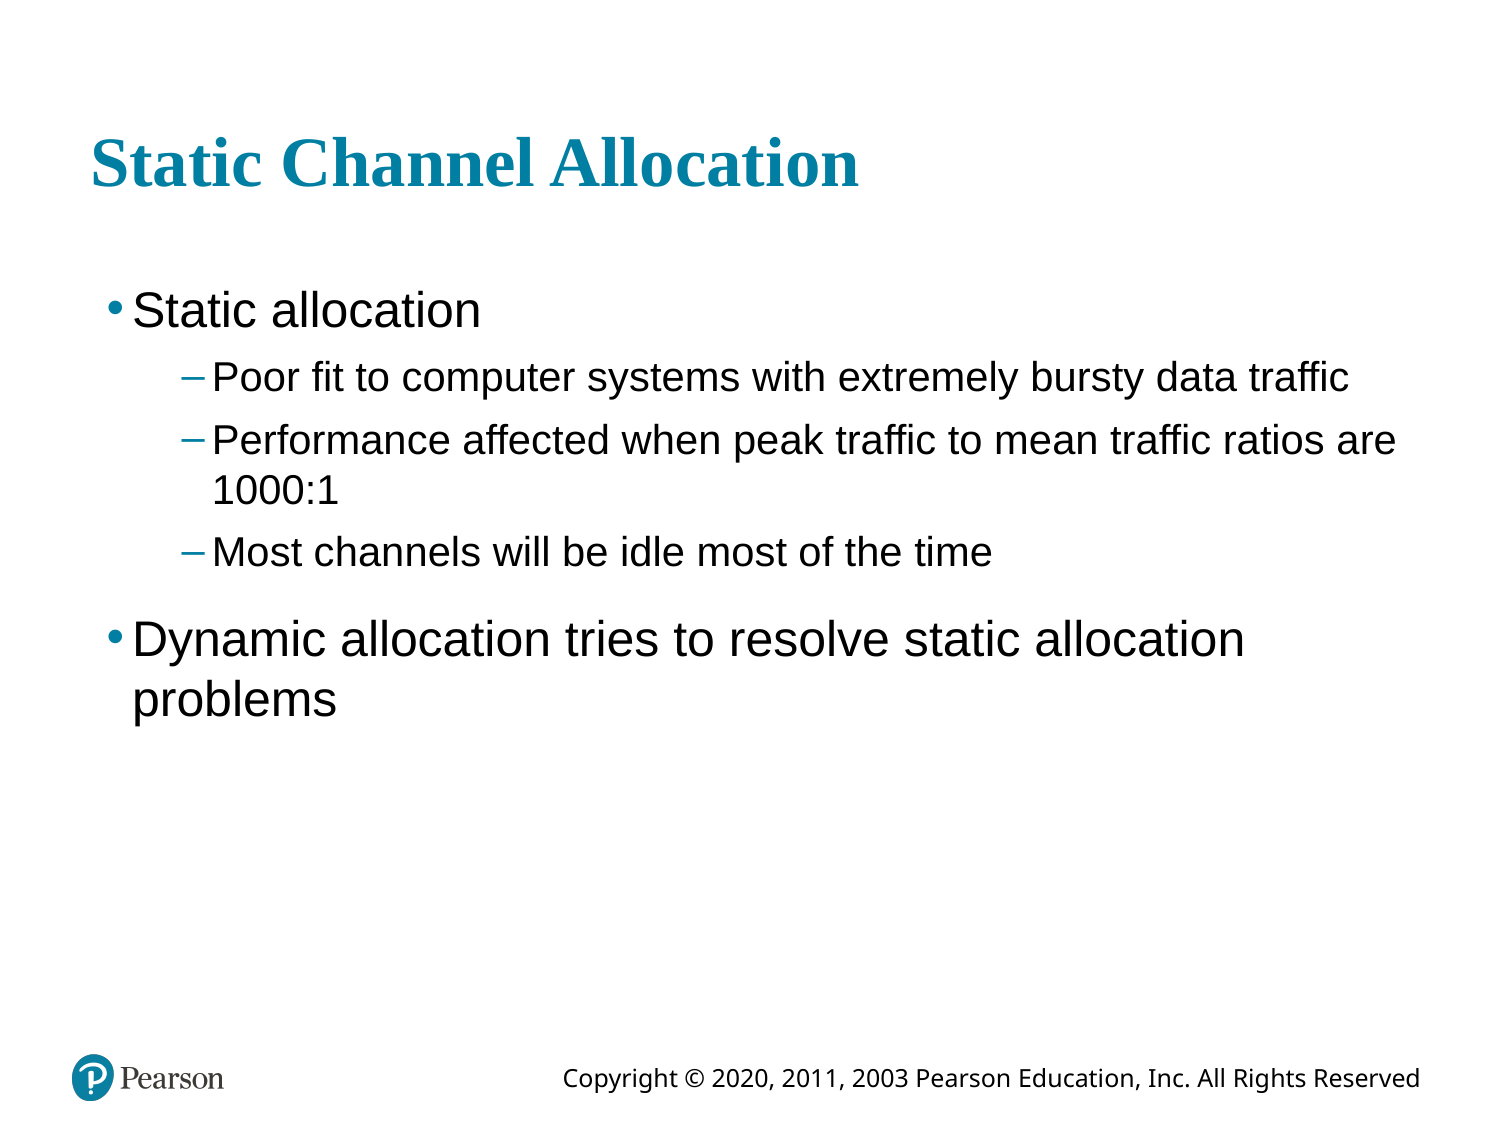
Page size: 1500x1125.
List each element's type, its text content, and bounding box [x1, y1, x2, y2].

picture [72, 1054, 88, 1070]
picture [80, 1063, 106, 1088]
title Static Channel Allocation [75, 35, 1425, 216]
picture [72, 1087, 83, 1101]
list Static allocation Poor fit to computer systems with extremely bursty data traffic Performance affected when peak traffic to mean traffic ratios are 1000:1 Most channels will be idle most of the time Dynamic allocation tries to resolve static allocation problems [75, 262, 1425, 1005]
picture [98, 1054, 224, 1101]
